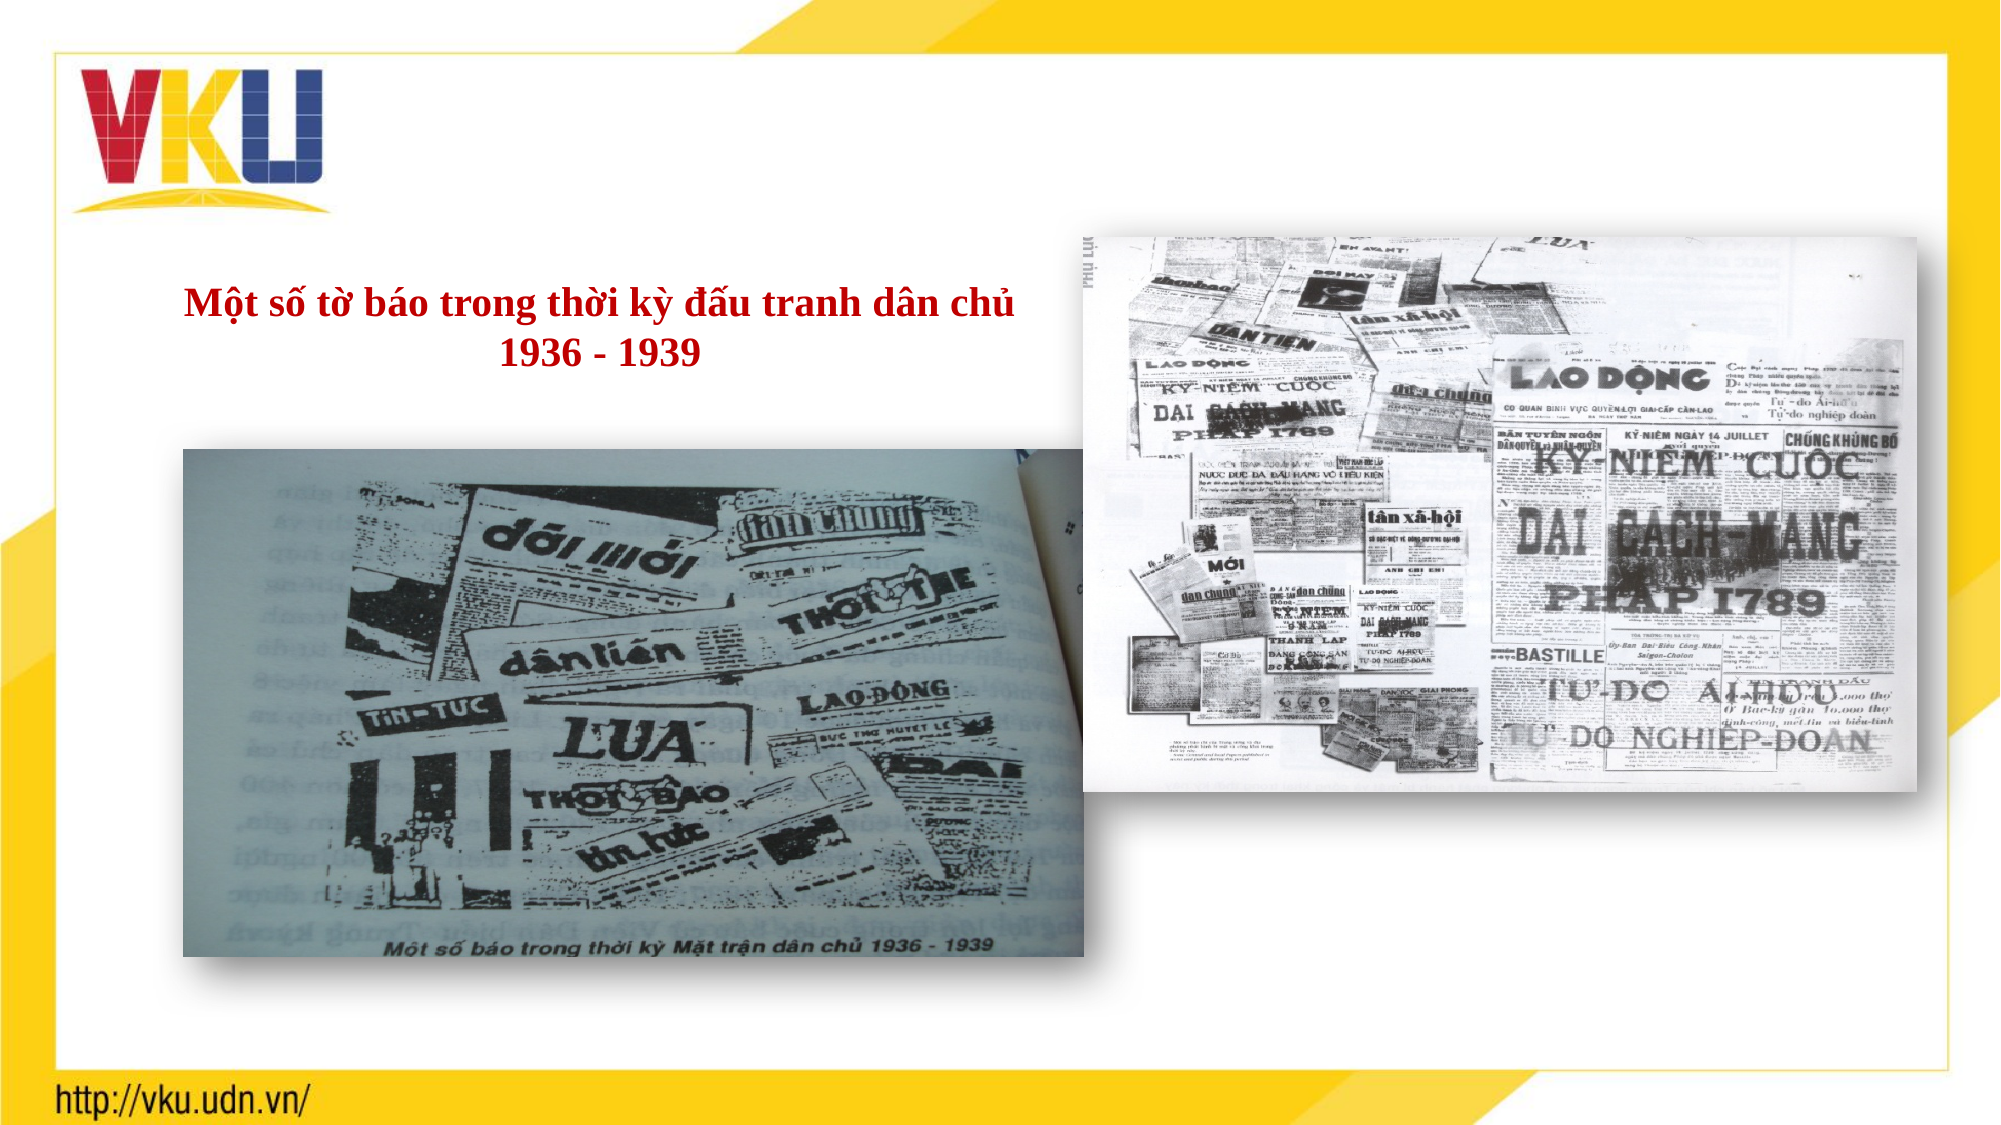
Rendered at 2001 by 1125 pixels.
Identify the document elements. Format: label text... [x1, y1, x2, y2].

text_box Một số tờ báo trong thời kỳ đấu tranh dân chủ 1936 - 1939 [149, 262, 1050, 388]
picture [0, 0, 2001, 1125]
